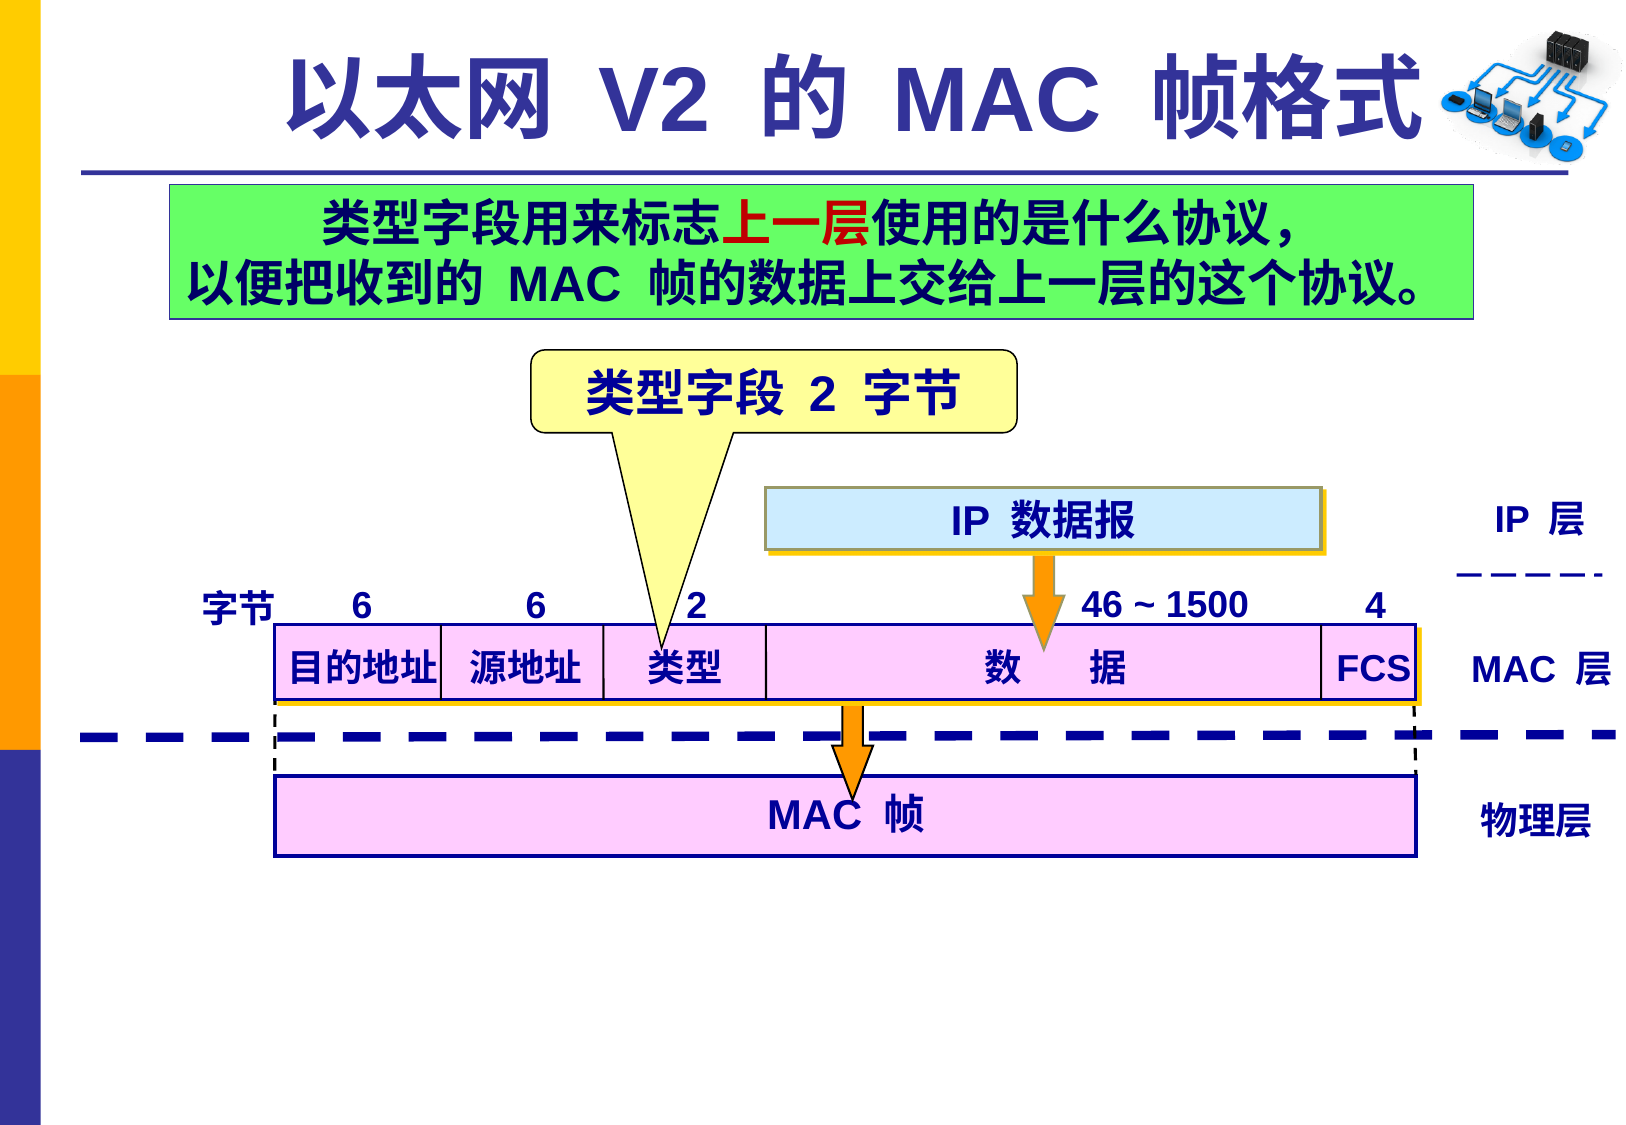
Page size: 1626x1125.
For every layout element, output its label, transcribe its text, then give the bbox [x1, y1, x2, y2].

text_box 类型字段 2 字节 [530, 349, 1018, 485]
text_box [79, 487, 1625, 858]
title 以太网 V2 的 MAC 帧格式 [159, 31, 1545, 157]
picture [1438, 30, 1624, 165]
text_box 类型字段用来标志上一层使用的是什么协议， 以便把收到的 MAC 帧的数据上交给上一层的这个协议。 [169, 184, 1474, 320]
